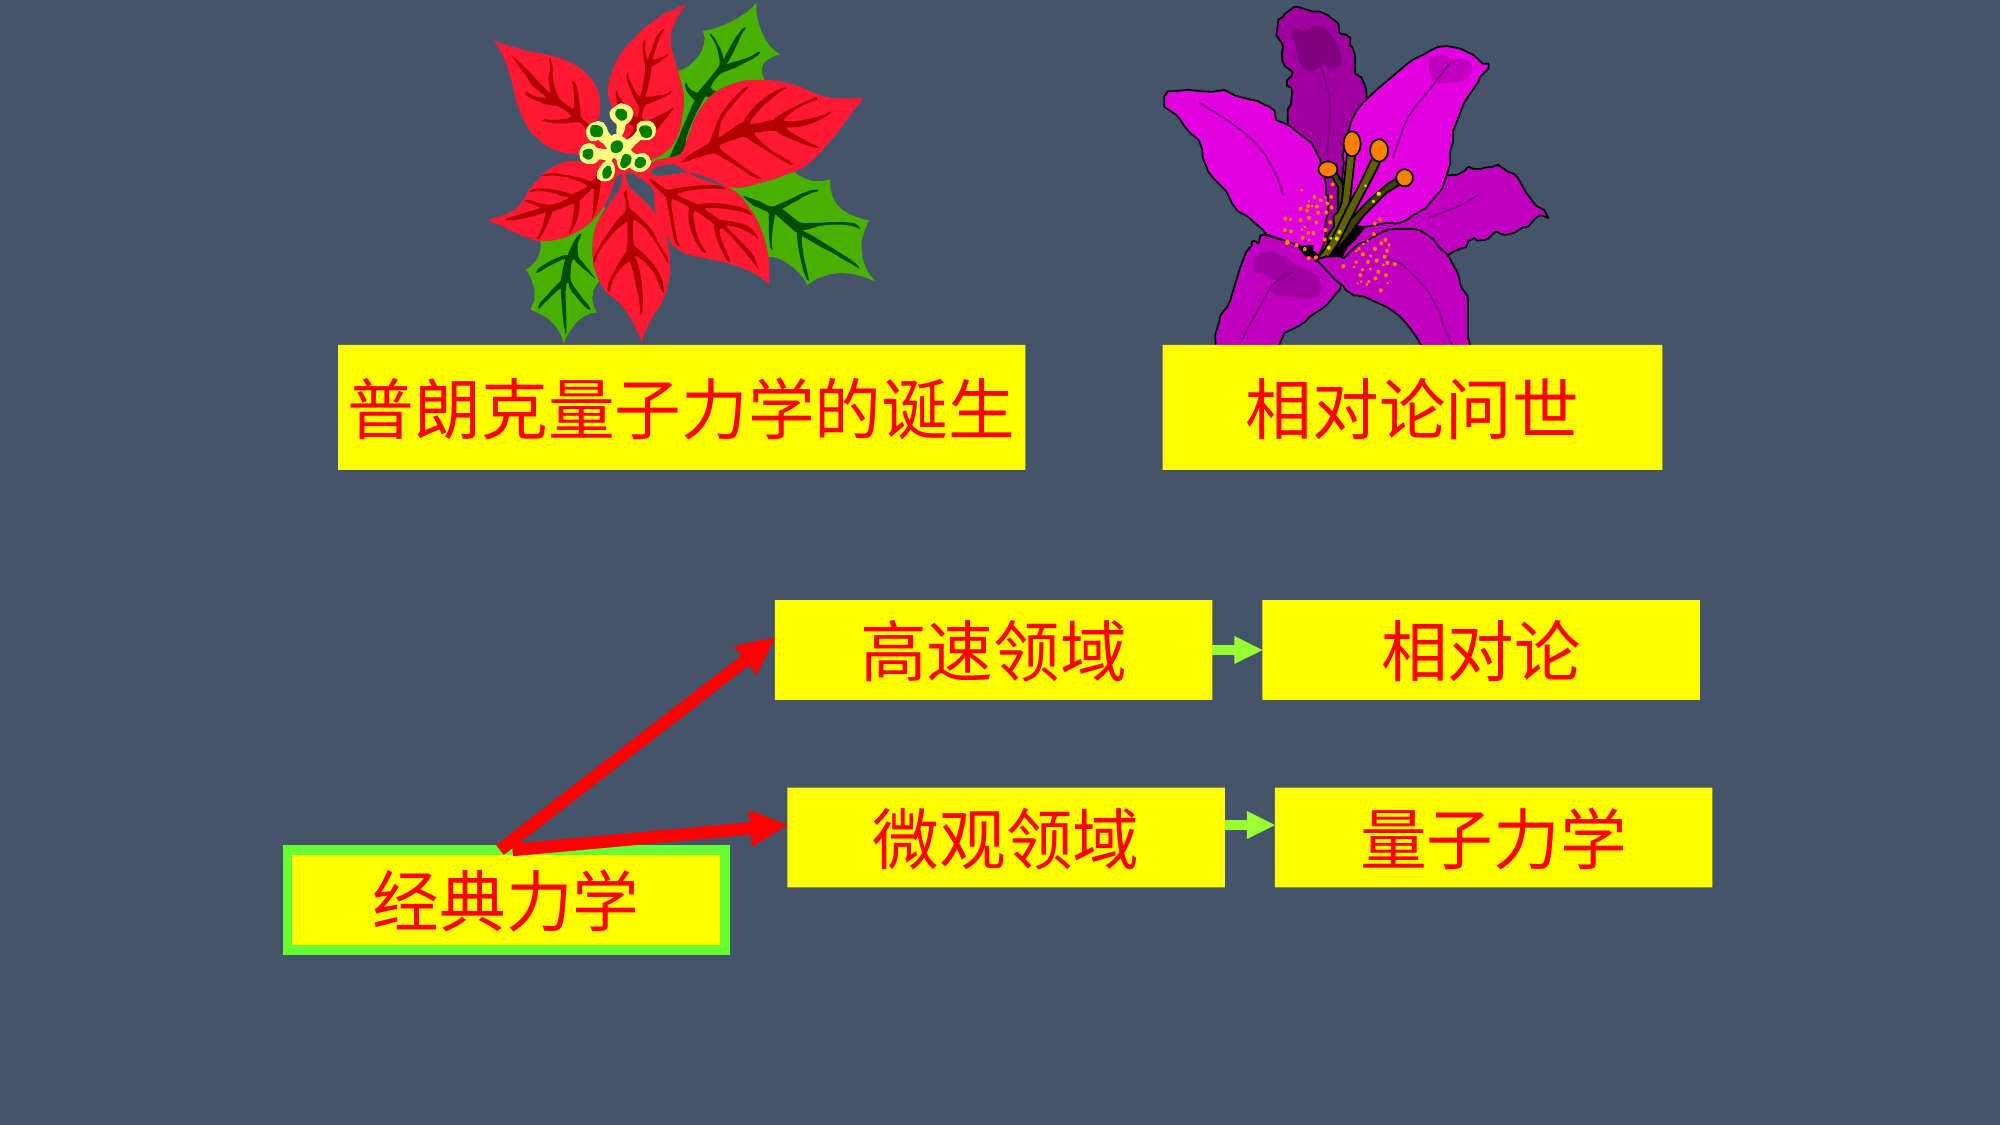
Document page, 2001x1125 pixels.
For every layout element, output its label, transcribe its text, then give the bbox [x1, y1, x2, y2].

text_box 量子力学 [1274, 787, 1713, 888]
text_box [1224, 818, 1276, 832]
text_box [499, 637, 775, 851]
text_box 微观领域 [787, 787, 1225, 888]
text_box 高速领域 [774, 600, 1213, 700]
text_box [1212, 643, 1263, 657]
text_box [1162, 5, 1550, 388]
text_box 相对论 [1262, 600, 1700, 700]
text_box 相对论问世 [1162, 344, 1663, 470]
text_box [512, 819, 788, 851]
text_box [487, 0, 875, 344]
text_box 经典力学 [287, 849, 725, 950]
text_box 普朗克量子力学的诞生 [338, 344, 1026, 470]
